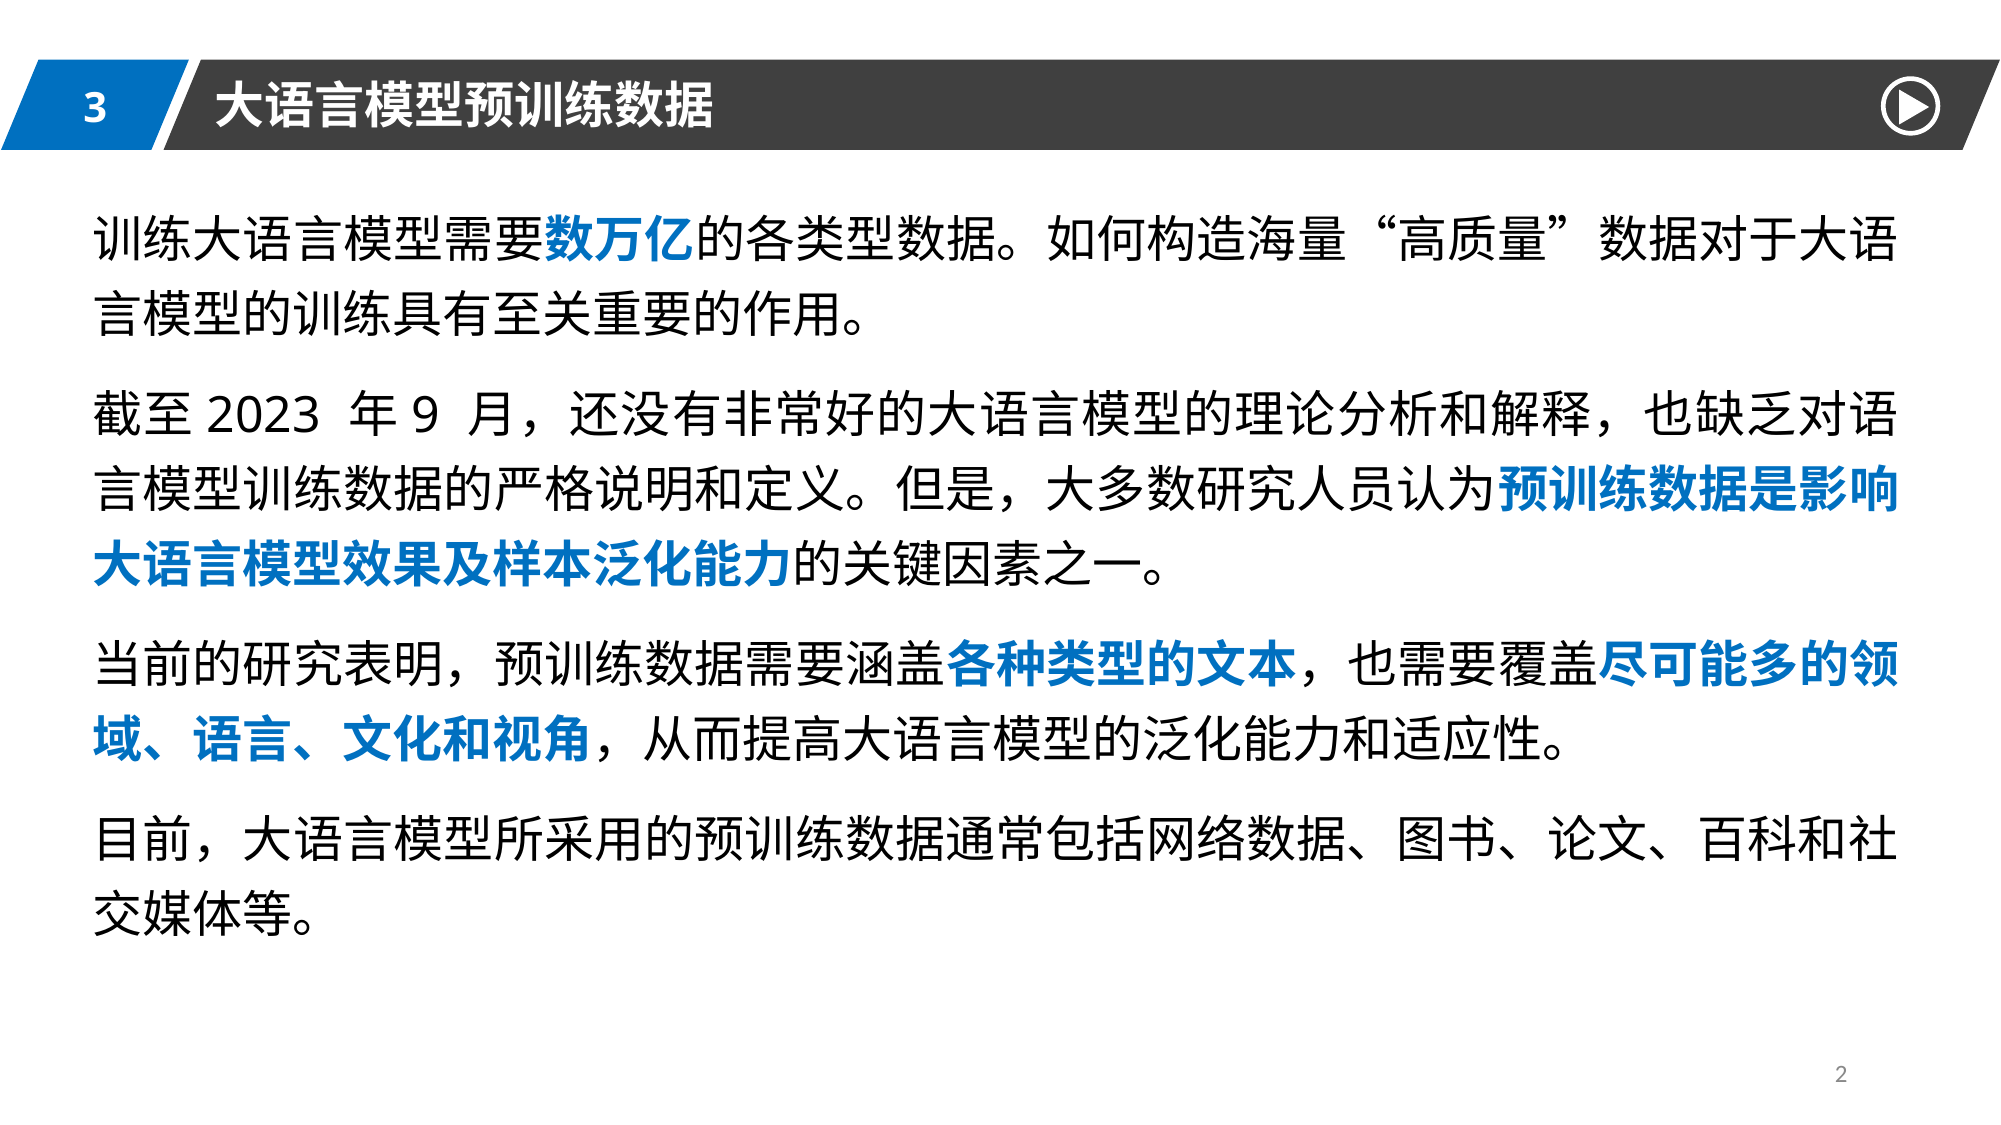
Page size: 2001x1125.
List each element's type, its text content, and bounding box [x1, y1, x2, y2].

text_box 大语言模型预训练数据 [199, 66, 730, 142]
text_box [163, 59, 2000, 150]
text_box 3 [26, 73, 164, 138]
text_box 训练大语言模型需要数万亿的各类型数据。如何构造海量“高质量”数据对于大语言模型的训练具有至关重要的作用。 截至2023 年9 月，还没有非常好的大语言模型的理论分析和解释，也缺乏对语言模型训练数据的严格说明和定义。但是，大多数研究人员认为预训练数据是影响大语言模型效果及样本泛化能力的关键因素之一。 当前的研究表明，预训练数据需要涵盖各种类型的文本，也需要覆盖尽可能多的领域、语言、文化和视角，从而提高大语言模型的泛化能力和适应性。 目前，大语言模型所采用的预训练数据通常包括网络数据、图书、论文、百科和社交媒体等。 [77, 185, 1915, 951]
text_box [32, 59, 189, 120]
text_box [1, 89, 157, 150]
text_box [1883, 78, 1939, 134]
slide_number 2 [1412, 1042, 1863, 1103]
